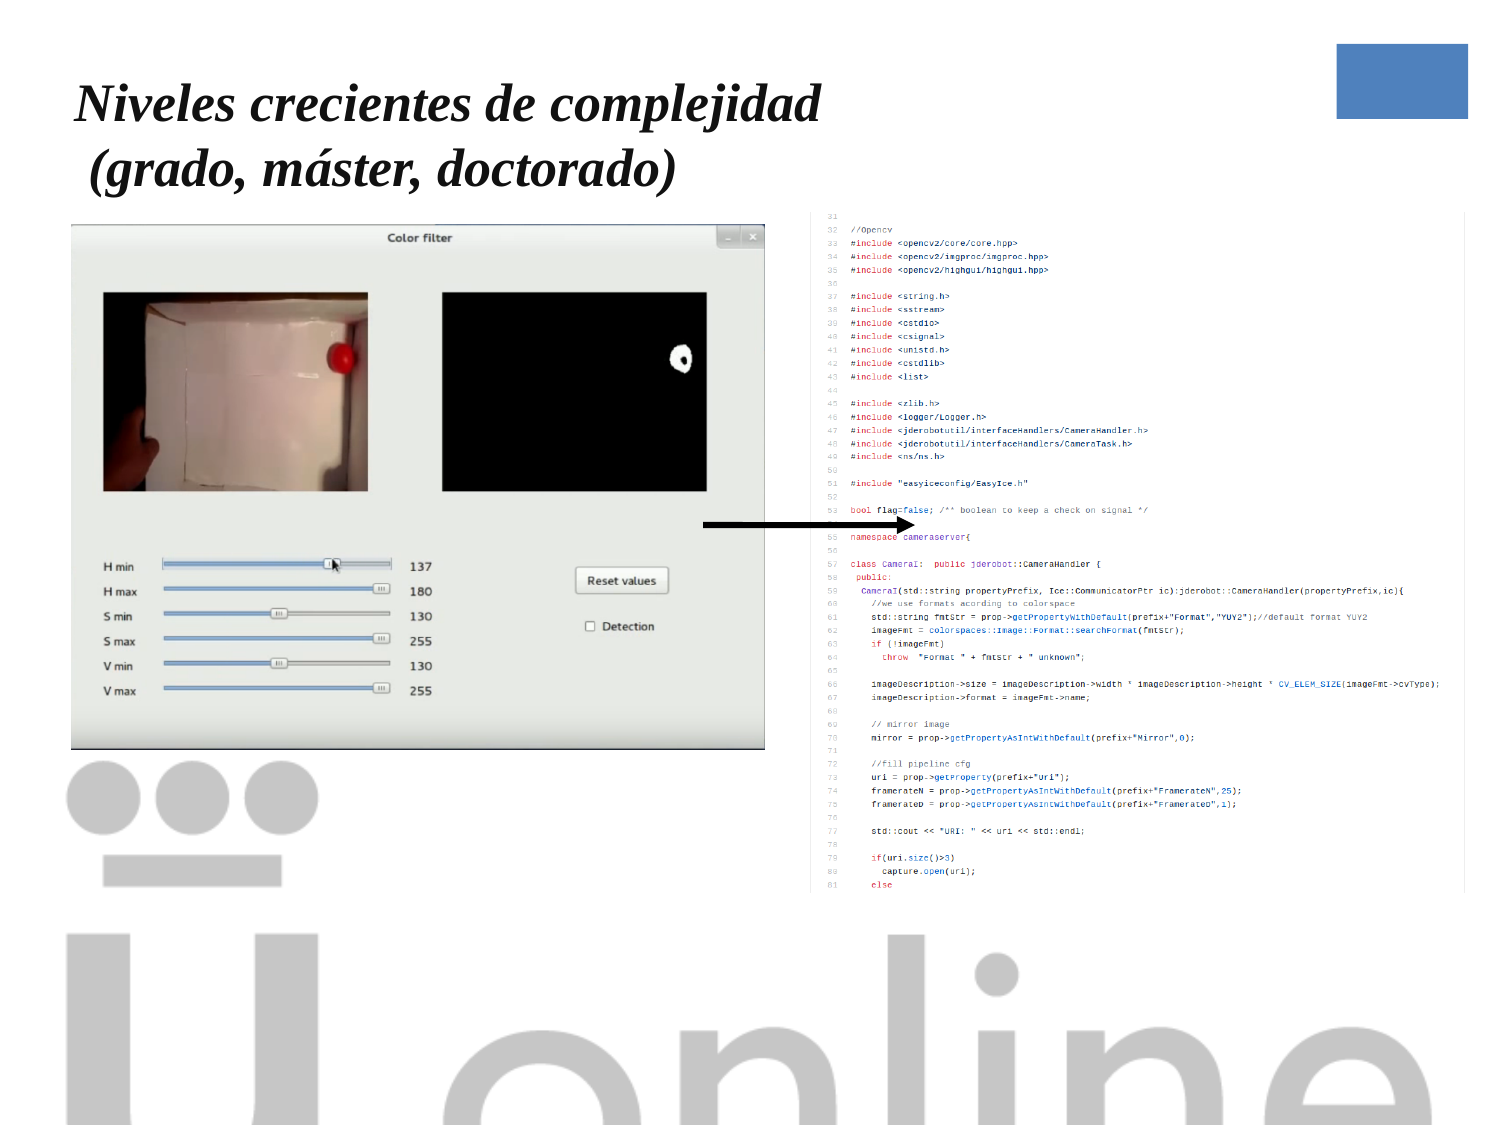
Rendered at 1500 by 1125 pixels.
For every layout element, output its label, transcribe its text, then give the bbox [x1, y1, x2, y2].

picture [54, 211, 1471, 1125]
text_box Niveles crecientes de complejidad (grado, máster, doctorado) [59, 60, 990, 213]
